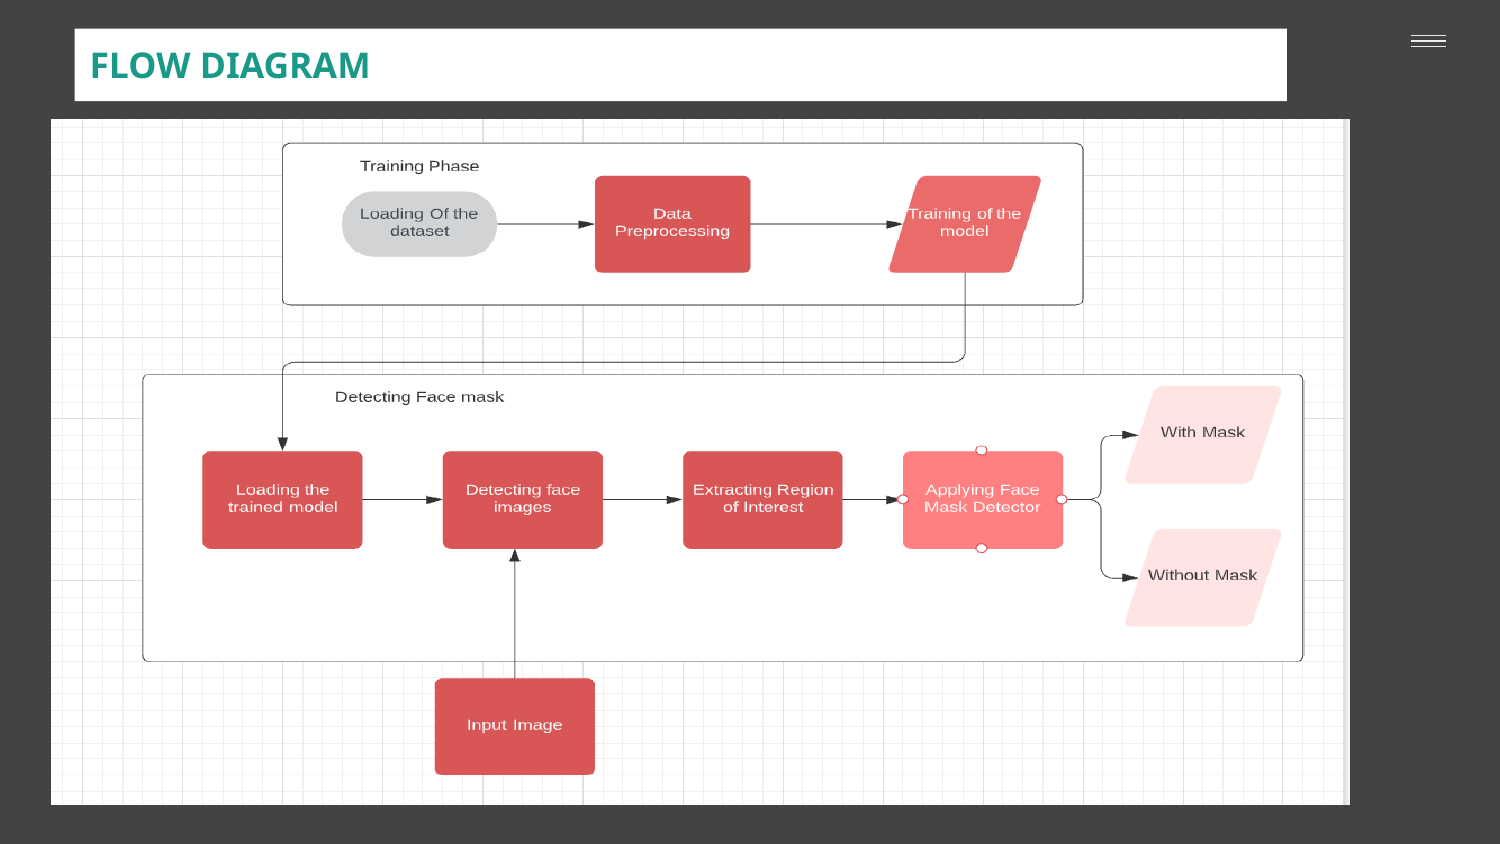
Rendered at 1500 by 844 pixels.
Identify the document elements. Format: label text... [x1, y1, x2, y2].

picture [51, 119, 1350, 806]
text_box FLOW DIAGRAM [74, 28, 1287, 102]
